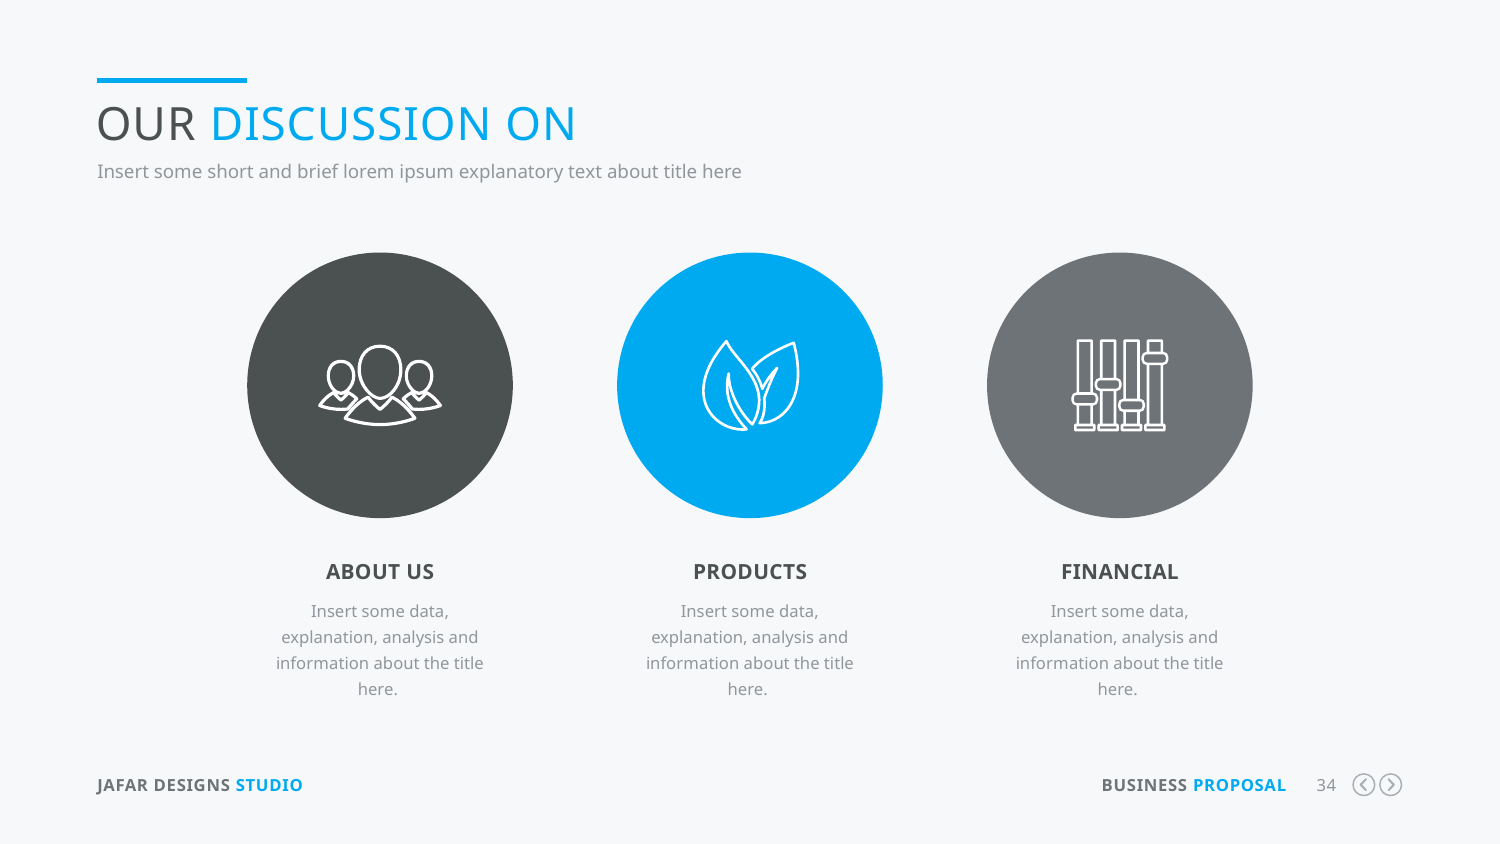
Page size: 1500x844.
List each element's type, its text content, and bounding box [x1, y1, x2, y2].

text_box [617, 252, 883, 519]
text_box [633, 558, 867, 677]
list Our Discussion On [95, 94, 1401, 158]
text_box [247, 252, 513, 519]
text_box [1003, 558, 1237, 677]
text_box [263, 558, 497, 677]
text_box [987, 252, 1253, 519]
list Insert some short and brief lorem ipsum explanatory text about title here [97, 157, 1403, 181]
